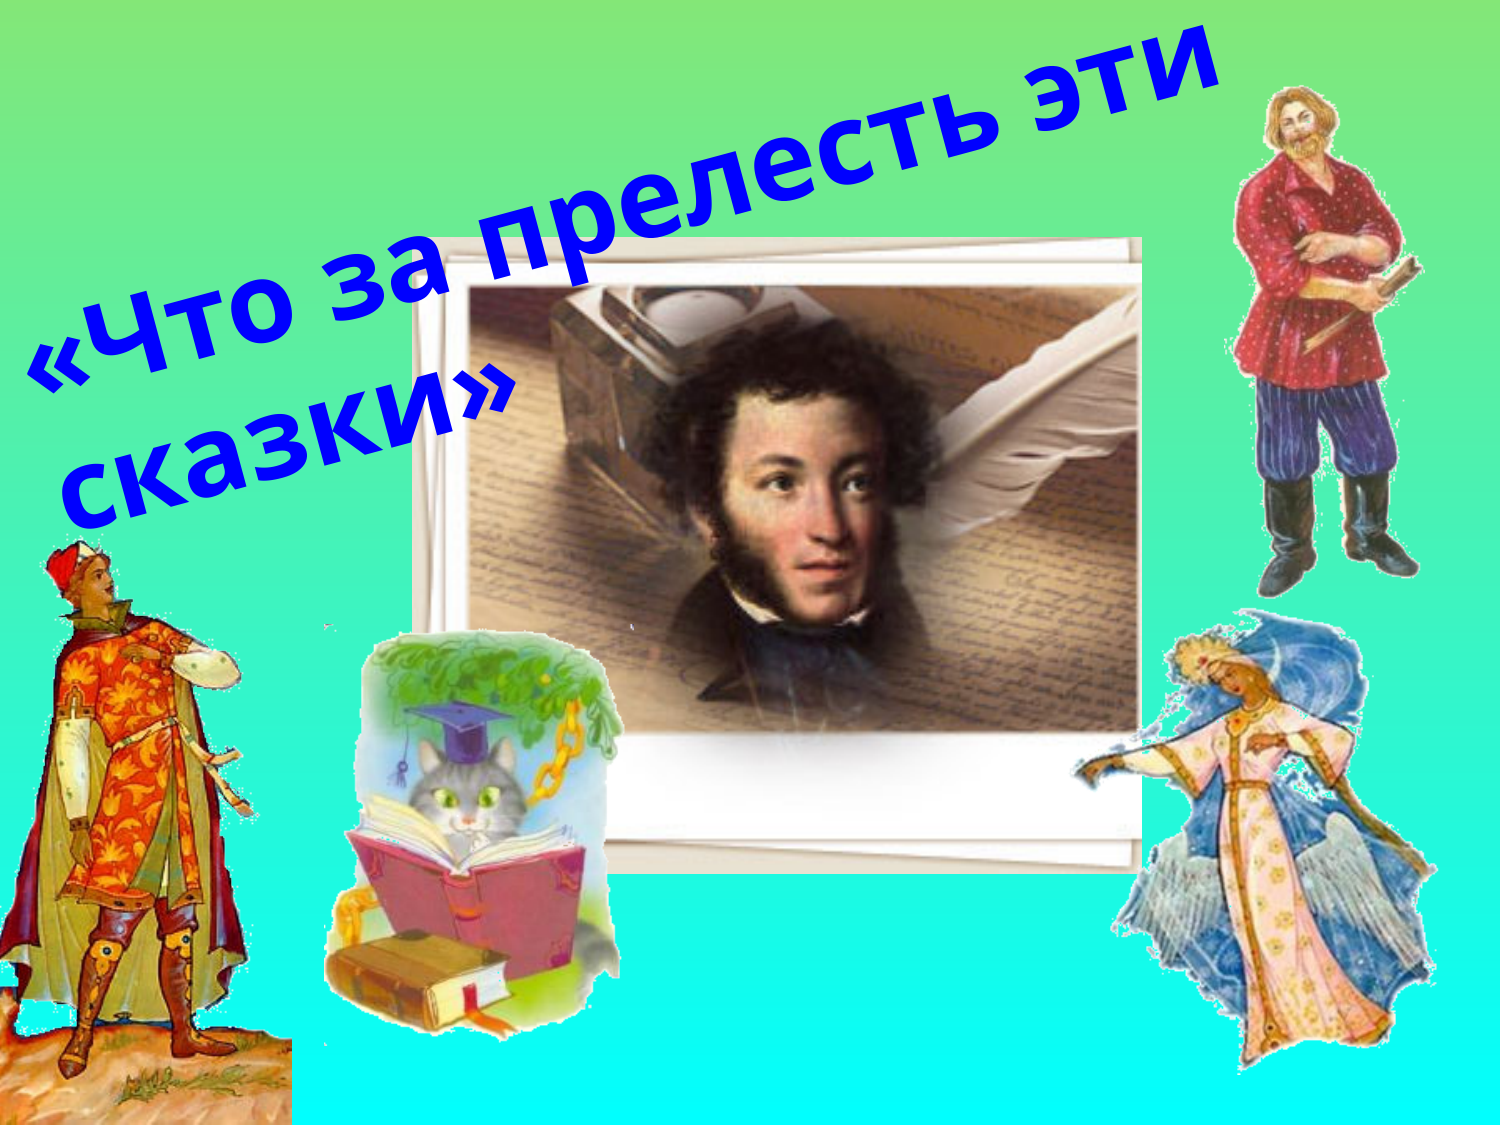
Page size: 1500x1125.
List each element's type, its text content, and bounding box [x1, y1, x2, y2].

picture [0, 479, 292, 1125]
text_box «Что за прелесть эти сказки» [0, 0, 1318, 645]
picture [324, 62, 1444, 1075]
